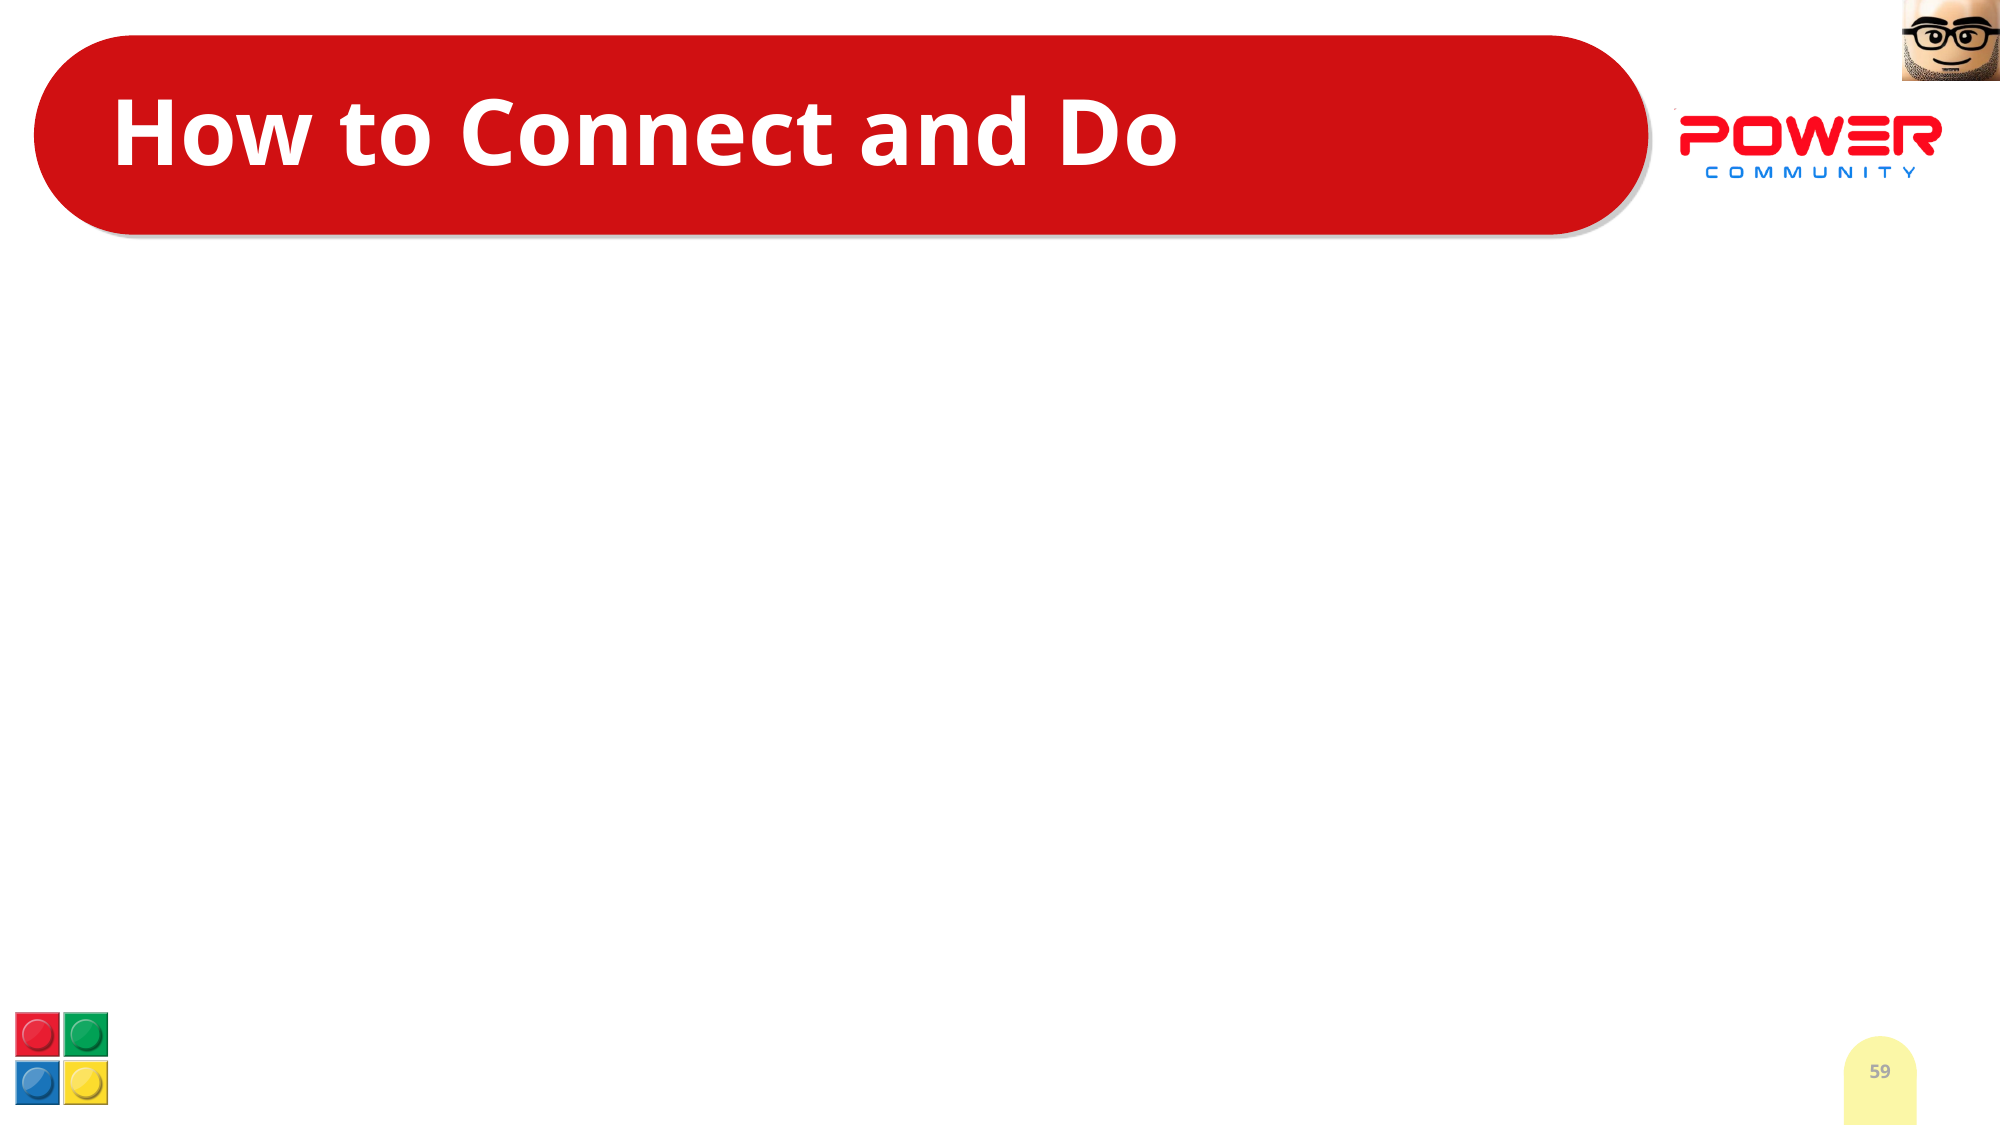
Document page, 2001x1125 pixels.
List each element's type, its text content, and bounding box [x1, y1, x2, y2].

text_box How to Connect and Do [110, 66, 1328, 192]
picture [1902, 0, 2000, 81]
picture [1668, 93, 1948, 192]
text_box [32, 34, 1650, 236]
picture [12, 1009, 111, 1109]
slide_number 59 [1853, 1042, 1908, 1103]
